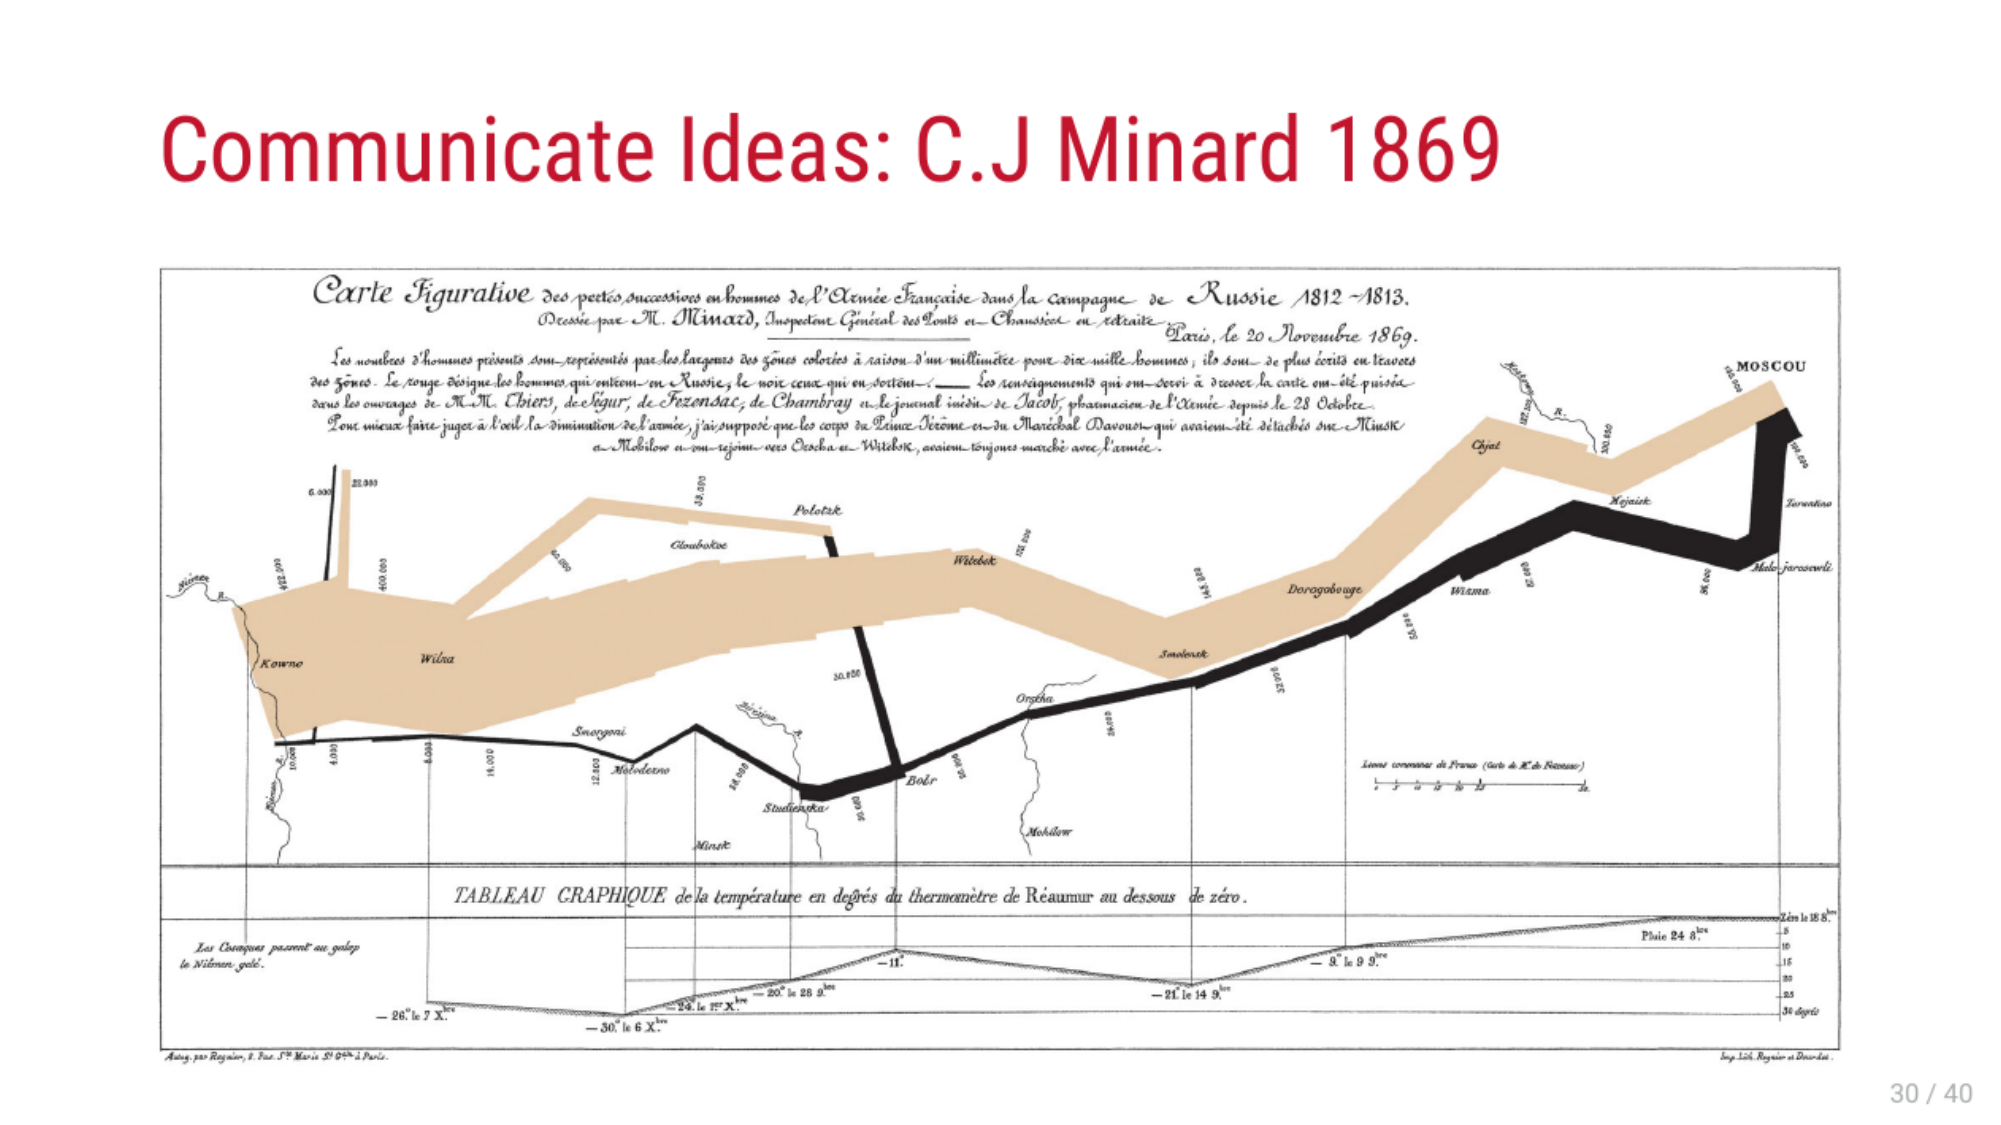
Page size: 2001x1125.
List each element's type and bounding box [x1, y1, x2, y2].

list [0, 0, 2000, 1125]
